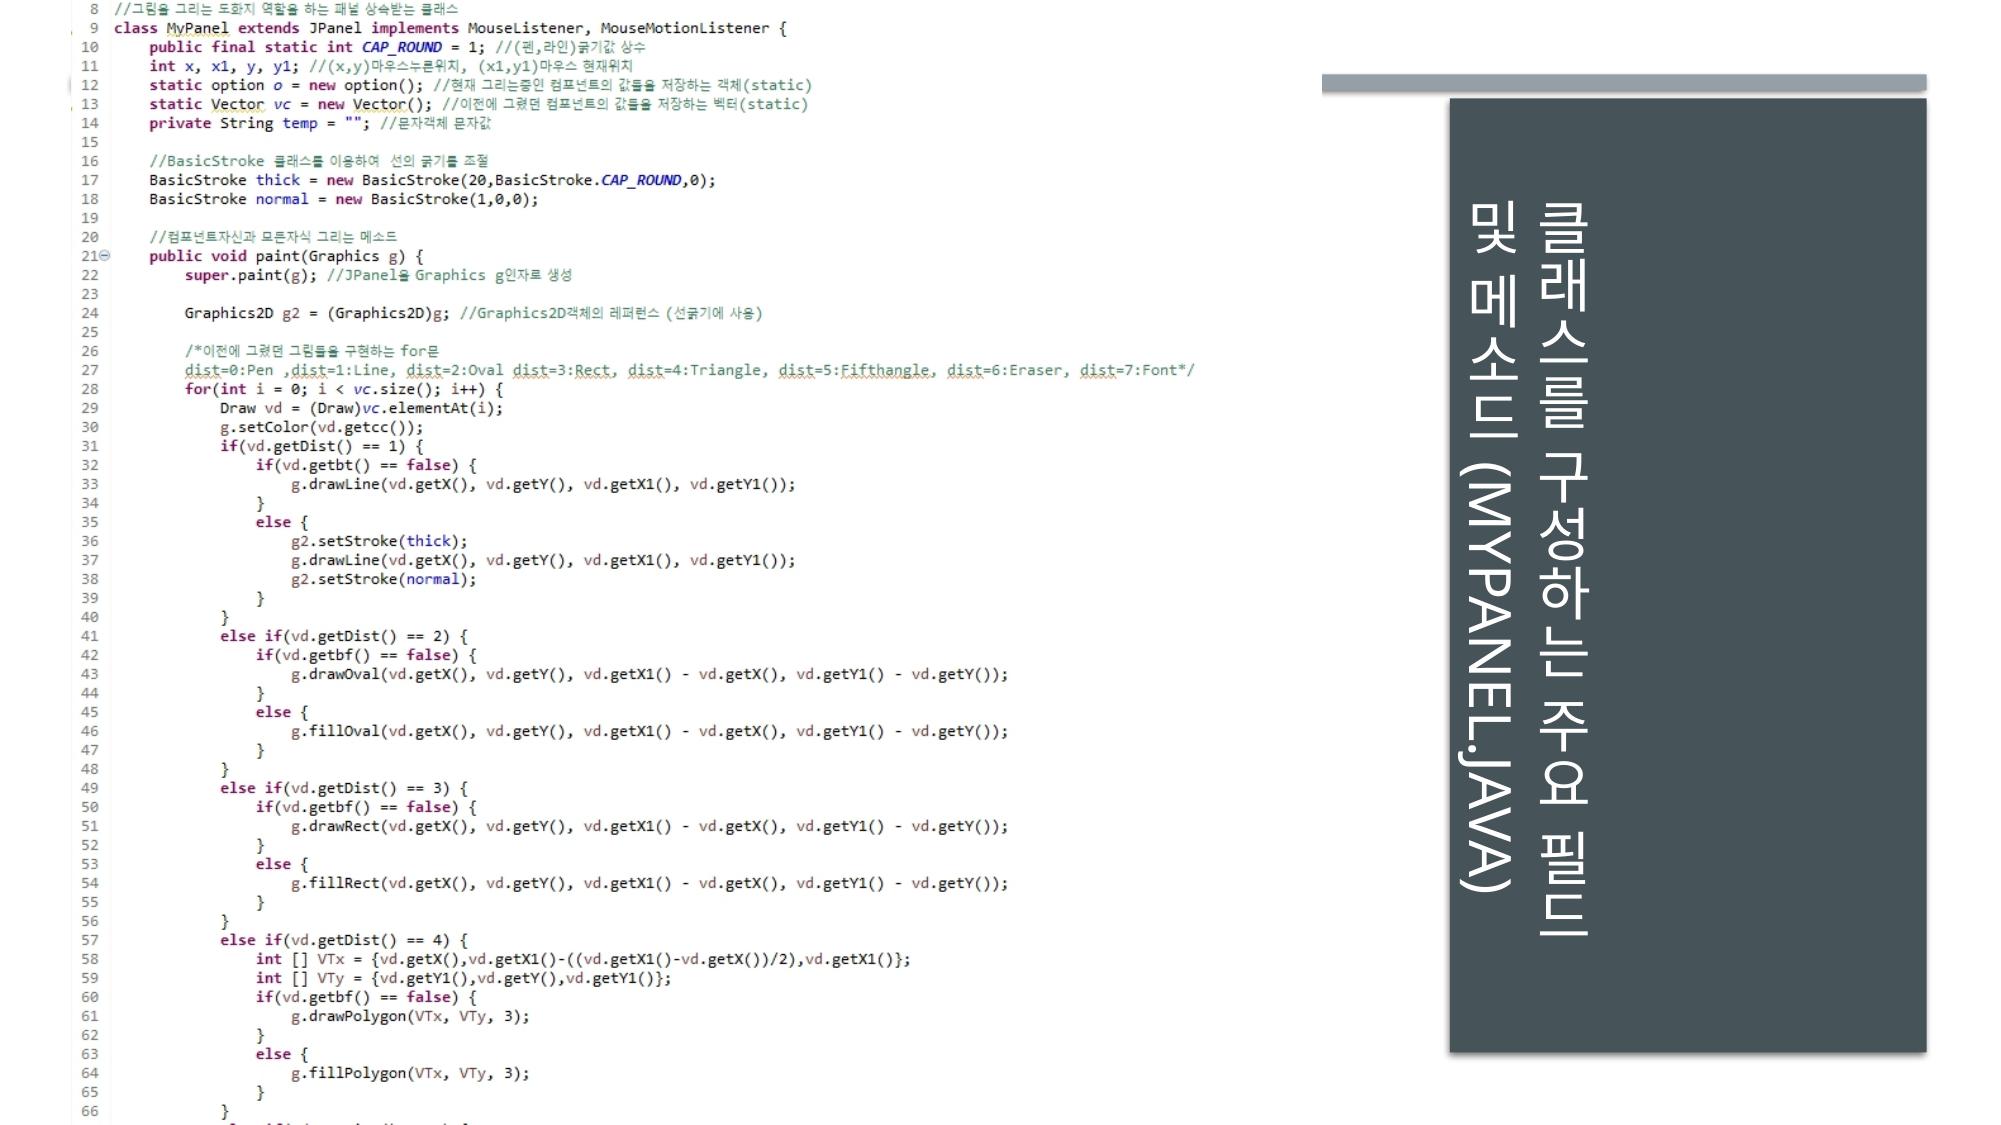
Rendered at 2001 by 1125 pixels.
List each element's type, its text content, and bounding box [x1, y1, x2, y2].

title 클래스를 구성하는 주요 필드 및 메소드(Mypanel.java) [1449, 110, 1779, 962]
picture [71, 0, 1323, 1125]
